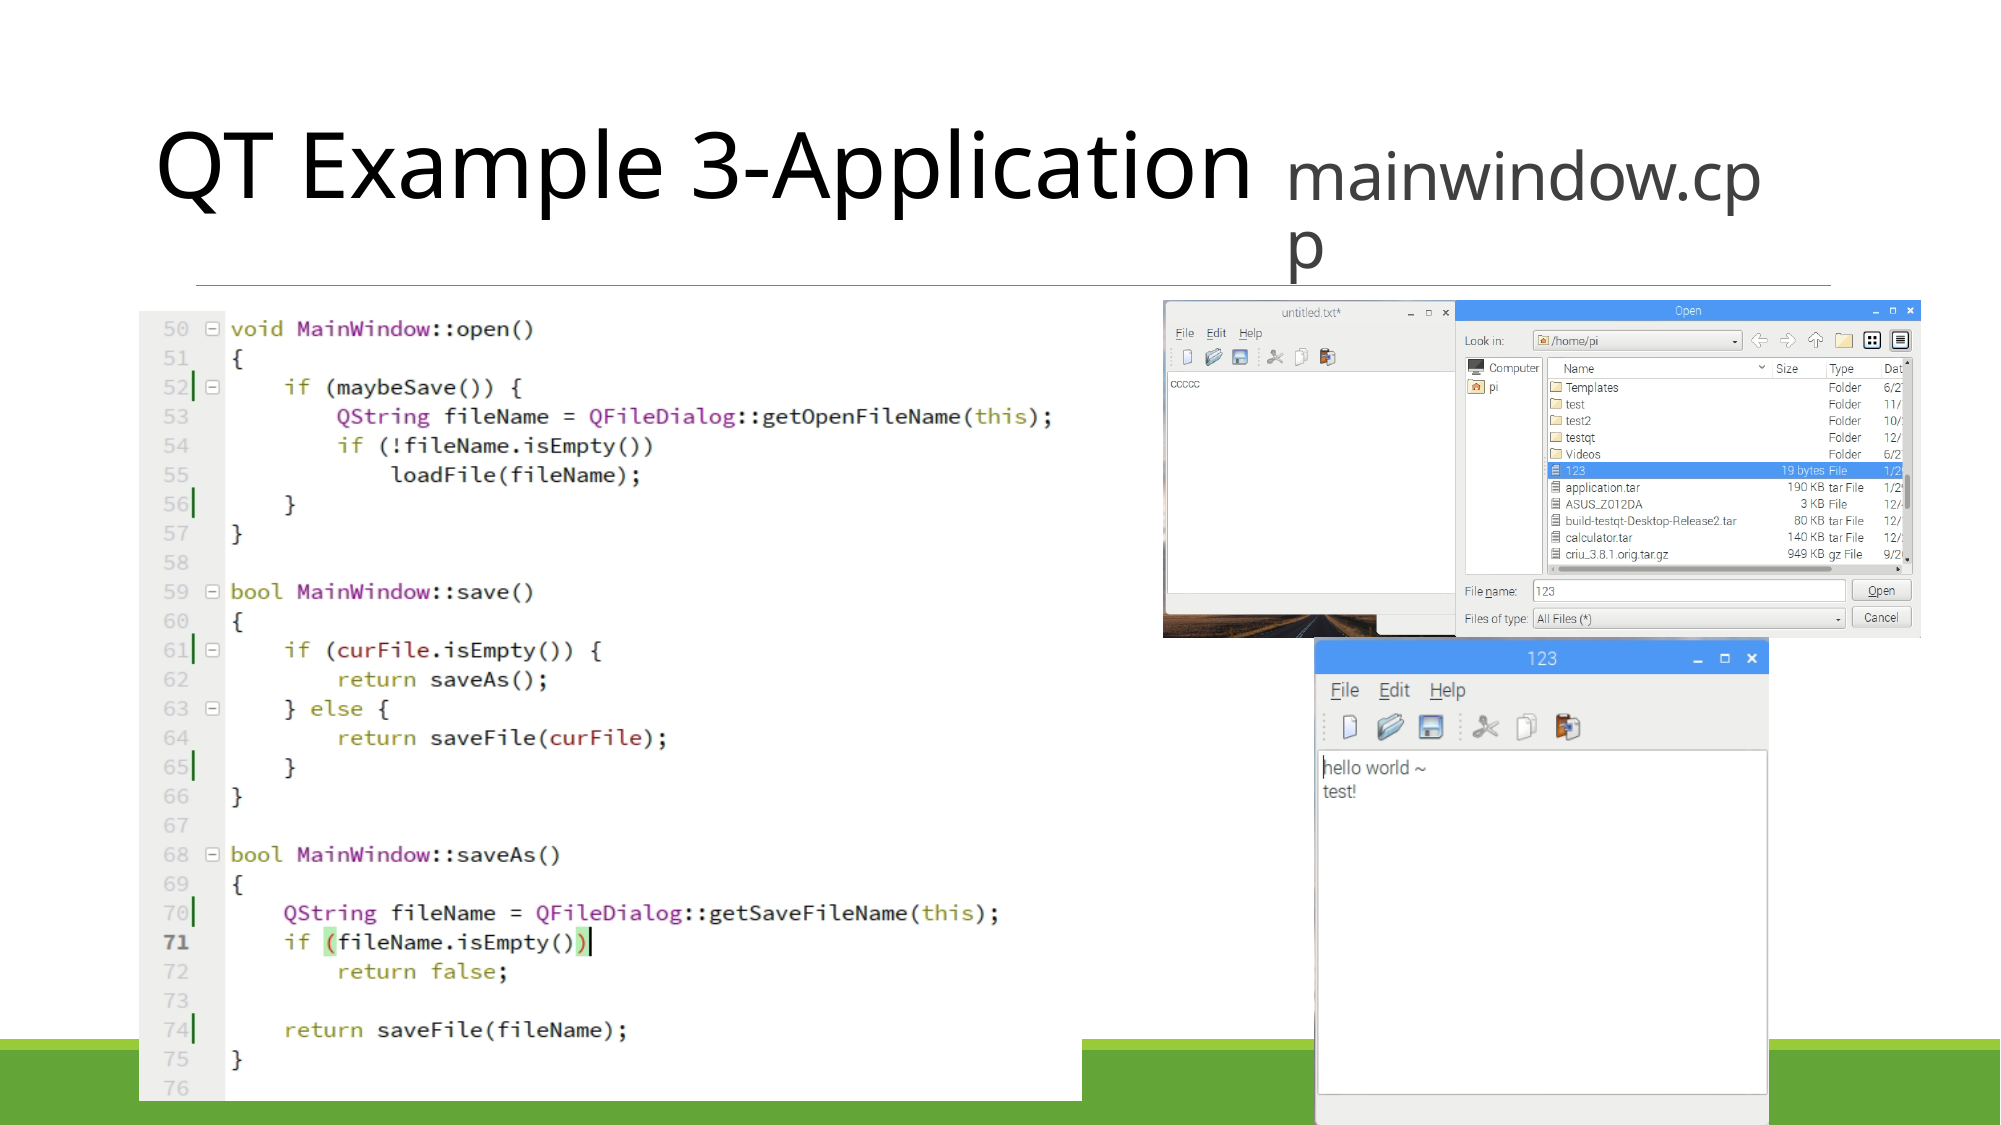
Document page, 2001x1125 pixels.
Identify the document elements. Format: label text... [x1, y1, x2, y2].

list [138, 310, 1082, 1101]
title mainwindow.cpp [1270, 278, 1814, 290]
picture [1163, 300, 1921, 1125]
text_box QT Example 3-Application [139, 59, 1865, 278]
